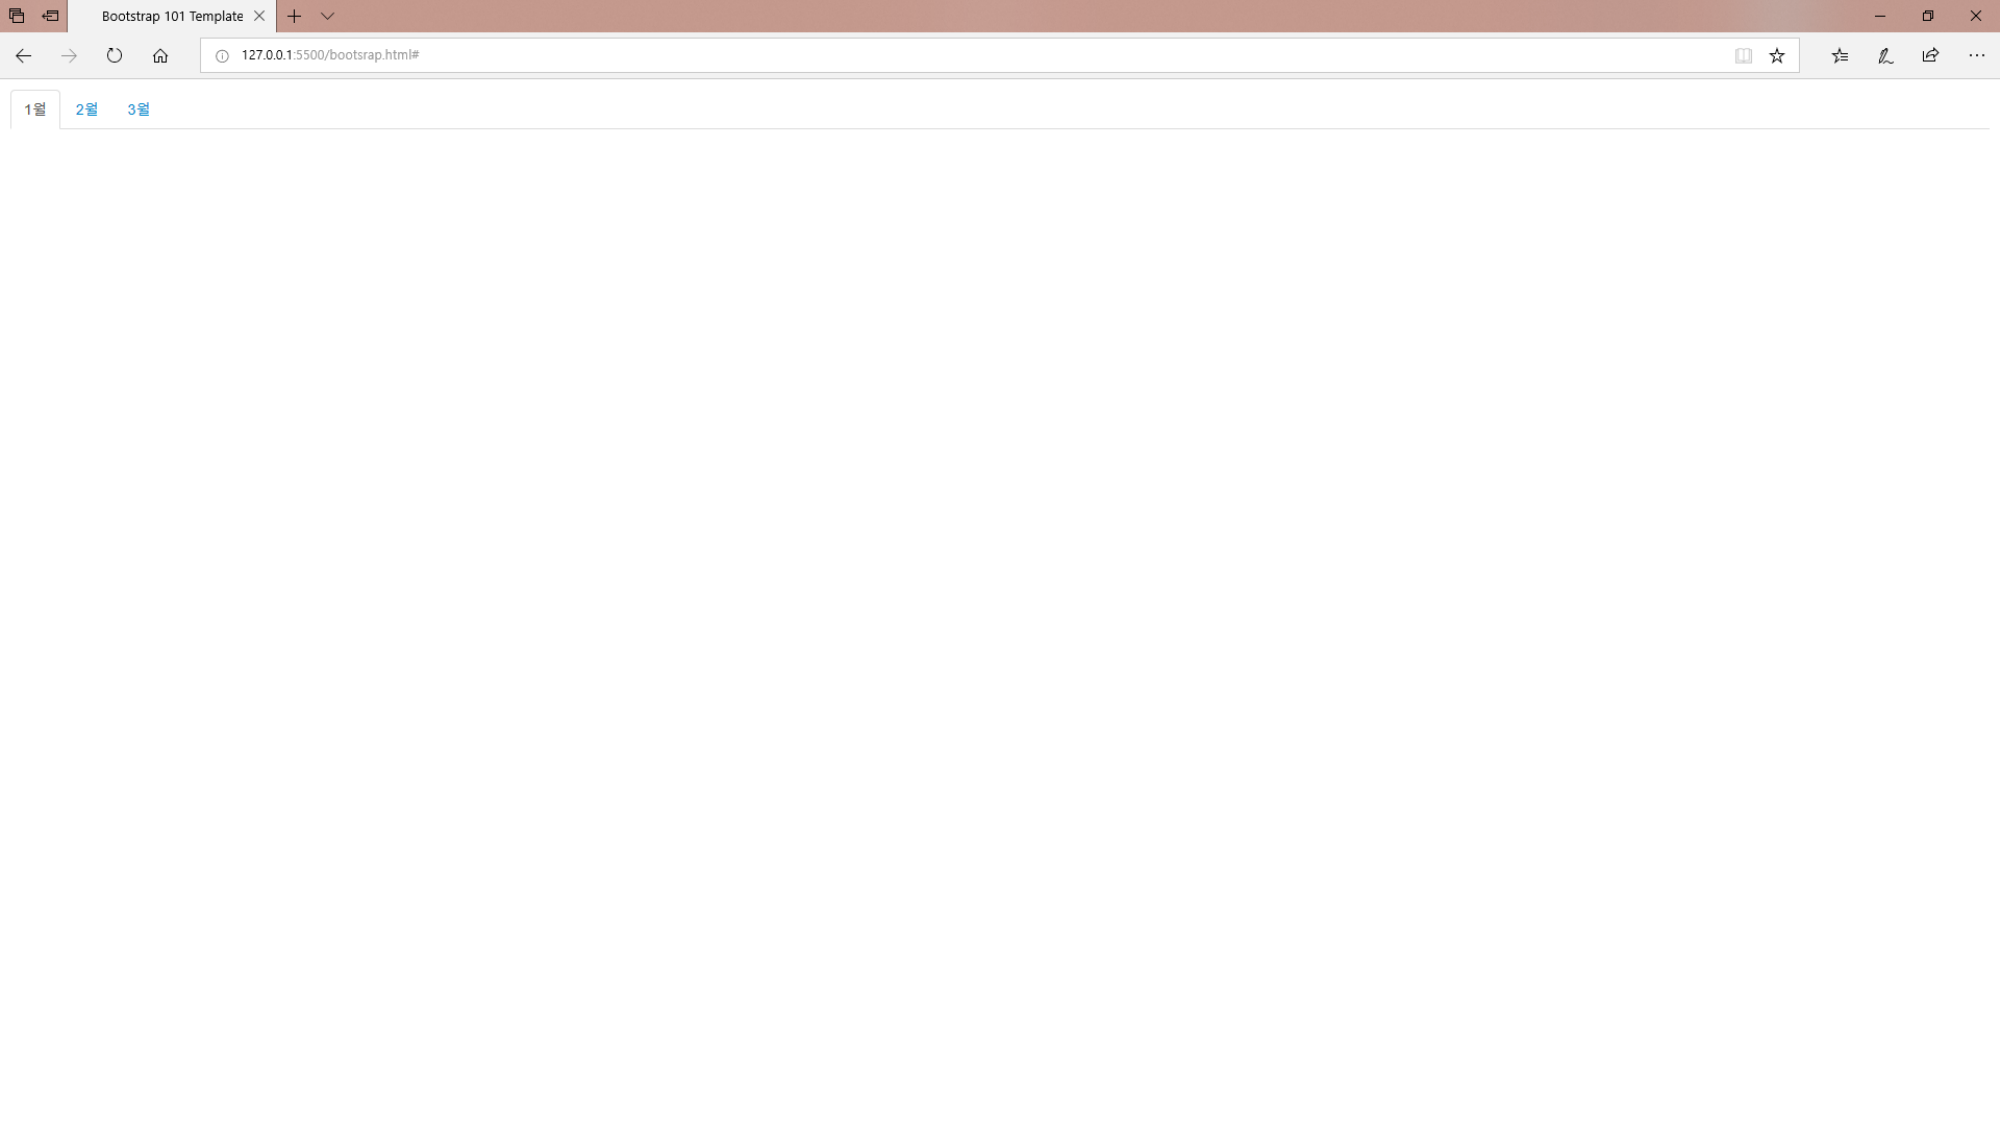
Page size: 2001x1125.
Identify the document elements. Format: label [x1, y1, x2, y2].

picture [0, 0, 2000, 910]
